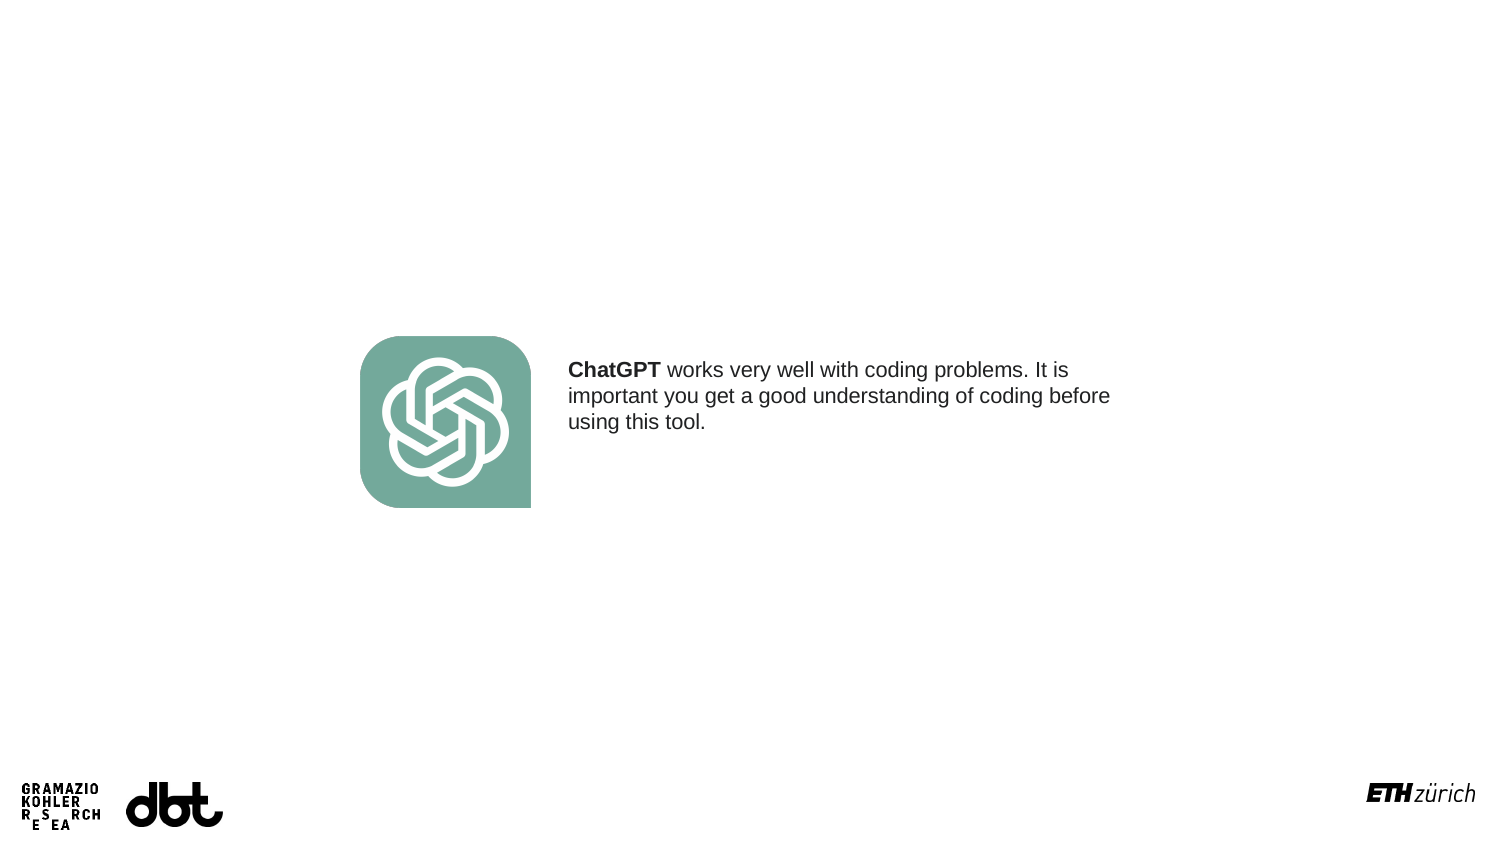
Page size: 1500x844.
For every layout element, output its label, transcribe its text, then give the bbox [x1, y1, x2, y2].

picture [1366, 783, 1475, 802]
picture [126, 782, 223, 827]
picture [359, 336, 532, 508]
picture [22, 783, 100, 830]
text_box ChatGPT works very well with coding problems. It is important you get a good understanding of coding before using this tool. [553, 340, 1140, 449]
